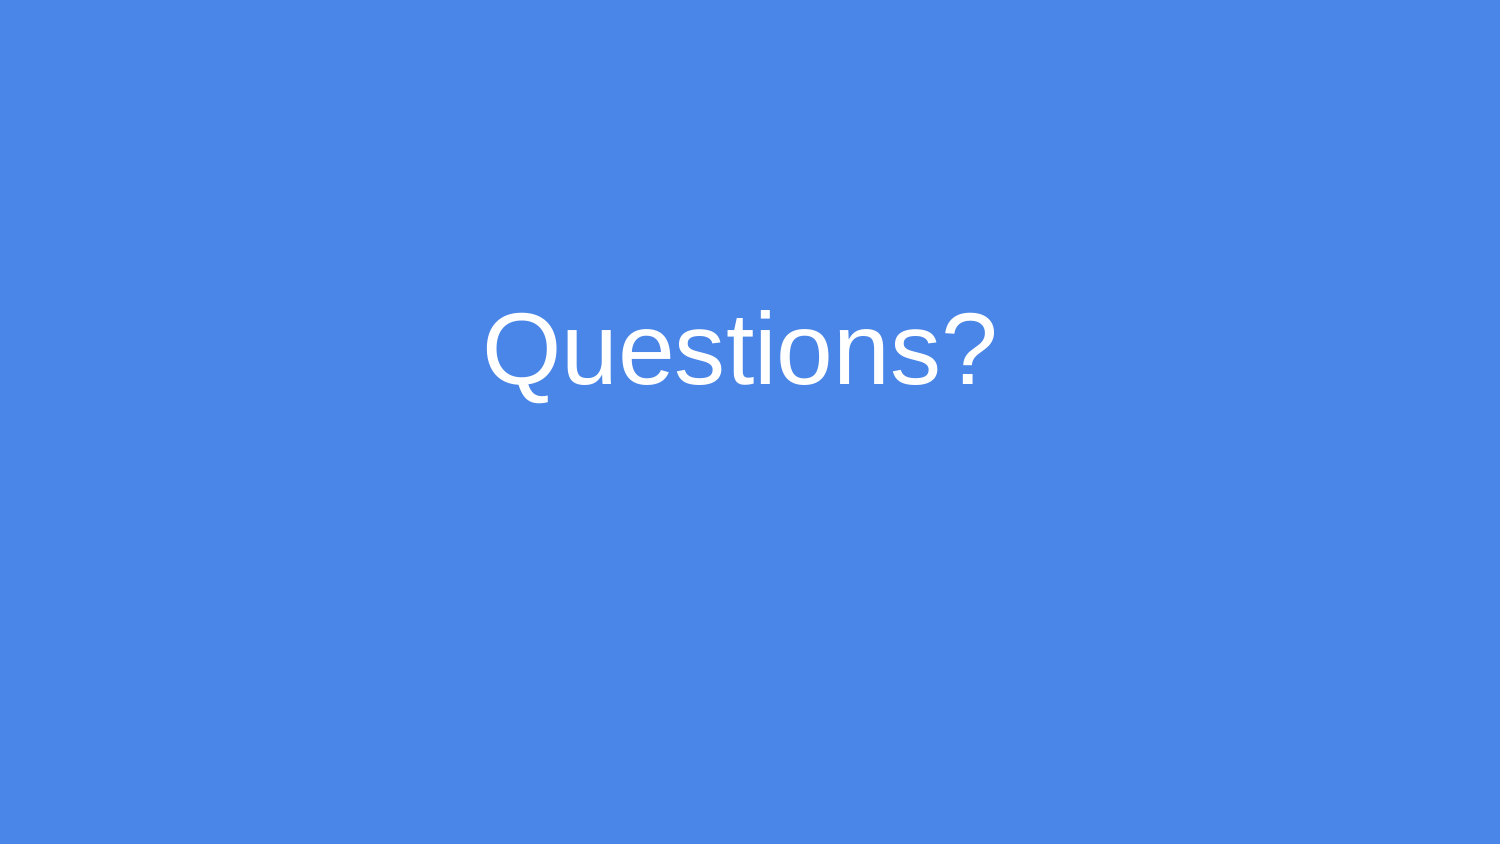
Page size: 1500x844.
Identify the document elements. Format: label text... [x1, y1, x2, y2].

list Questions? [41, 267, 1440, 828]
